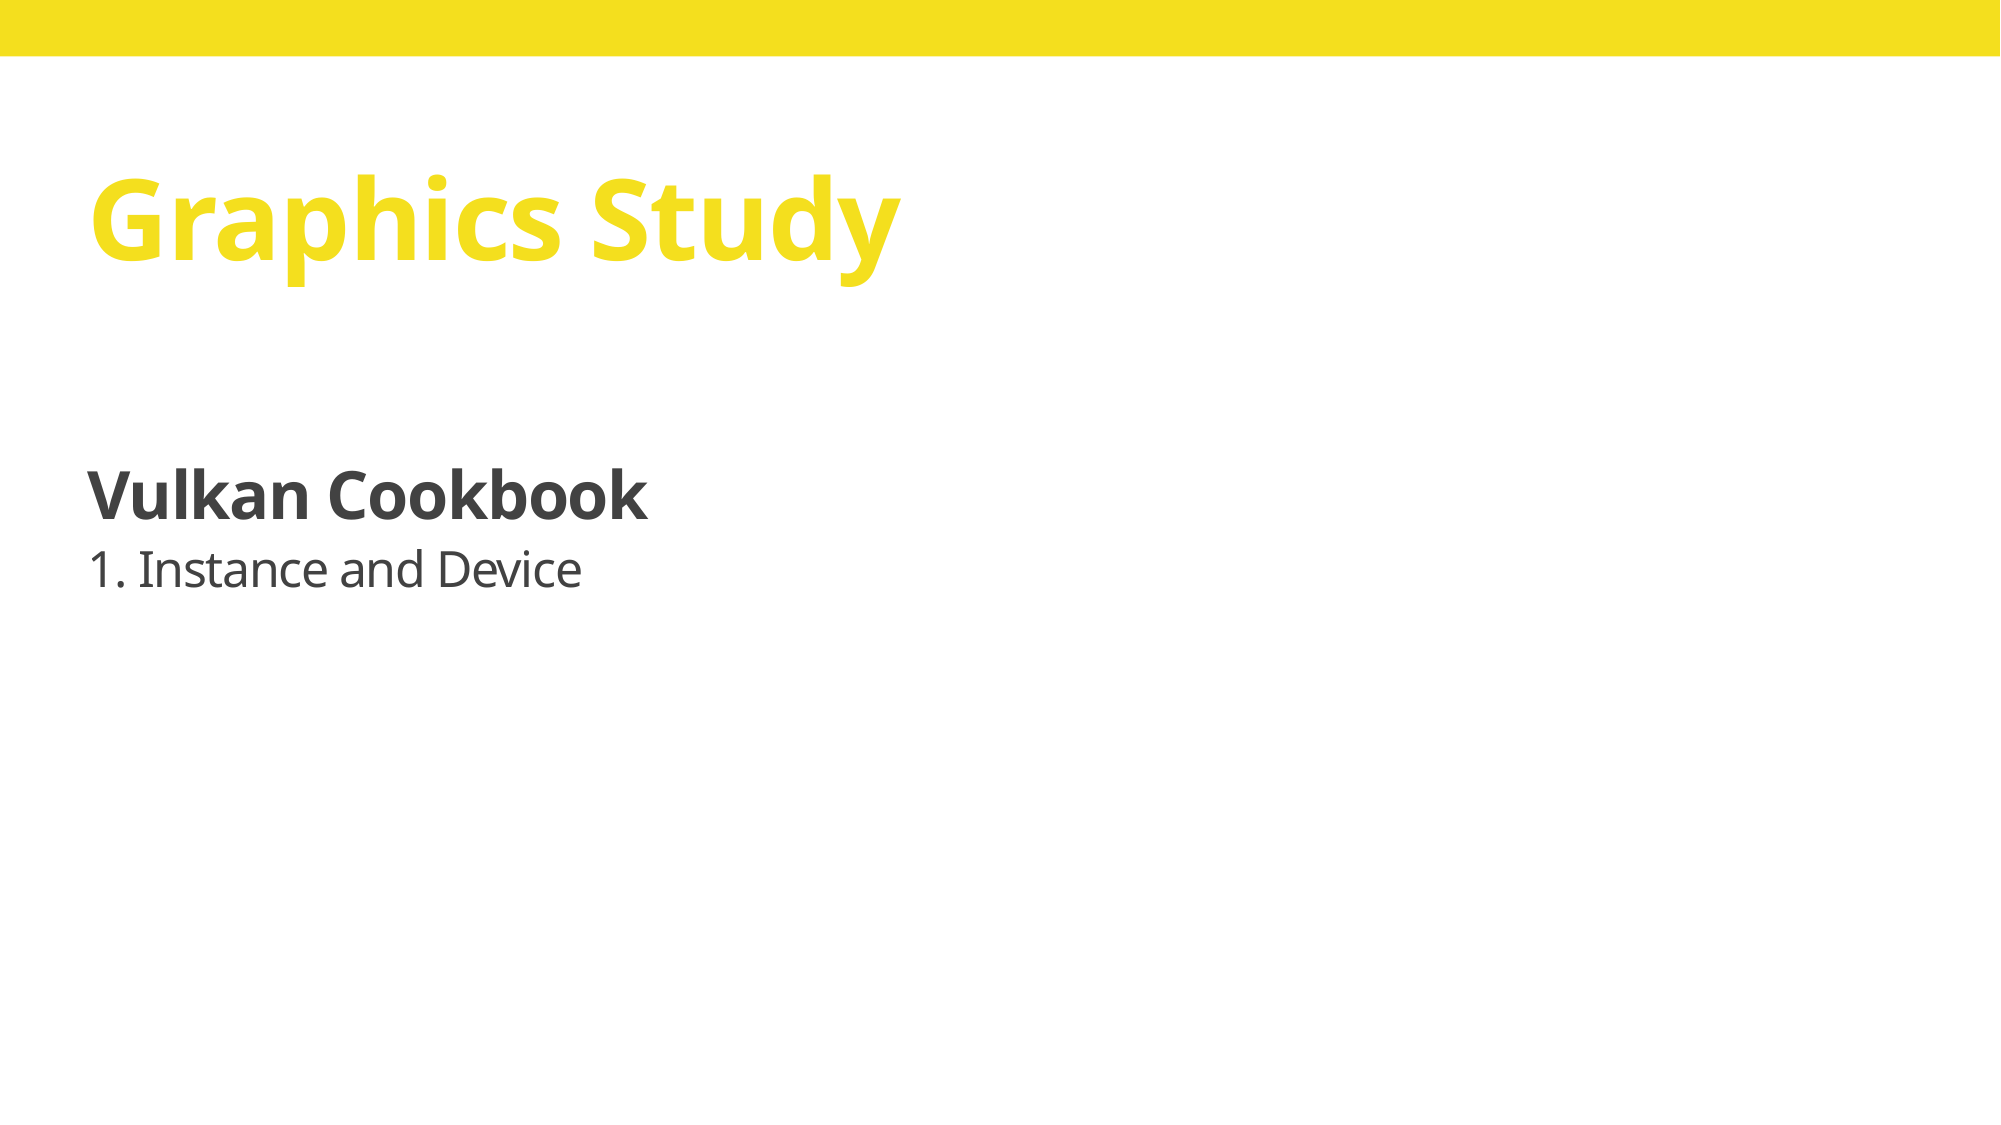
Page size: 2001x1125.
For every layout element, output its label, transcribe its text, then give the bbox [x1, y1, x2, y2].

subtitle Vulkan Cookbook 1. Instance and Device [87, 462, 1588, 1020]
title Graphics Study [87, 163, 1503, 377]
